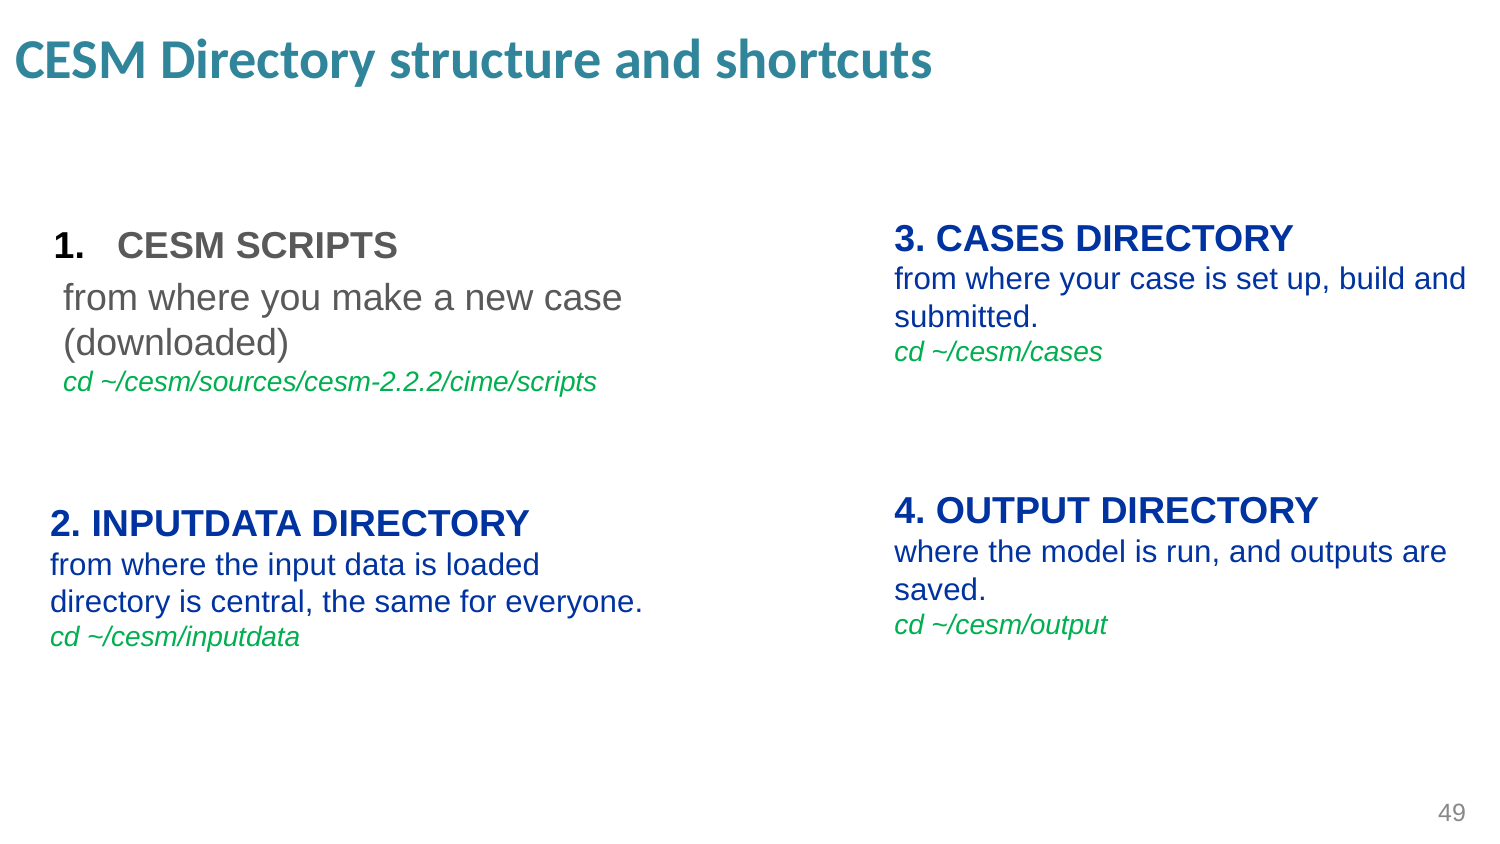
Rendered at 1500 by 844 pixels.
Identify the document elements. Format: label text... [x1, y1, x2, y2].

text_box 3. CASES DIRECTORY from where your case is set up, build and submitted. cd ~/cesm/cases [883, 207, 1500, 480]
text_box 4. OUTPUT DIRECTORY where the model is run, and outputs are saved. cd ~/cesm/output [883, 480, 1500, 844]
text_box 2. INPUTDATA DIRECTORY from where the input data is loaded directory is central, the same for everyone. cd ~/cesm/inputdata [38, 493, 868, 844]
list CESM SCRIPTS from where you make a new case (downloaded) cd ~/cesm/sources/cesm-2.2.2/cime/scripts [38, 213, 862, 446]
title CESM Directory structure and shortcuts [0, 0, 1500, 113]
